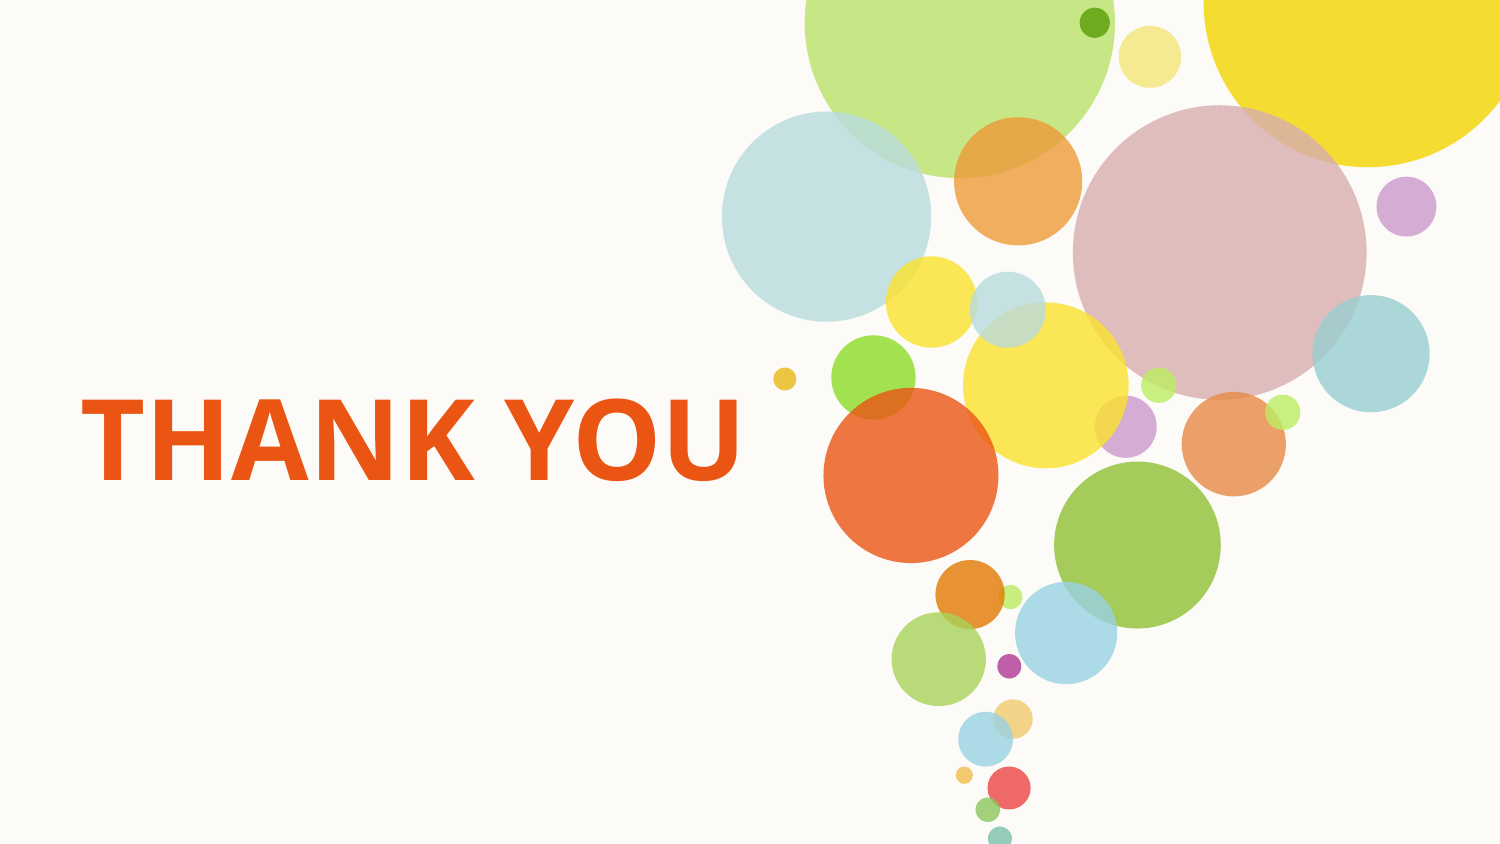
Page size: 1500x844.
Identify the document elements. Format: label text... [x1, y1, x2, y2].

text_box [1181, 391, 1286, 497]
text_box [721, 111, 932, 322]
text_box [1118, 25, 1182, 88]
text_box [954, 117, 1083, 246]
text_box [804, 0, 1116, 179]
text_box [1072, 105, 1367, 400]
text_box [969, 271, 1046, 348]
text_box [823, 387, 999, 564]
text_box [891, 612, 986, 707]
text_box [994, 699, 1033, 739]
text_box [1141, 367, 1177, 403]
text_box [1054, 461, 1221, 629]
text_box [1312, 295, 1430, 413]
text_box [1265, 394, 1301, 430]
text_box [831, 335, 916, 412]
text_box [1003, 584, 1023, 610]
text_box [1102, 395, 1157, 458]
text_box [1203, 0, 1500, 168]
text_box [773, 367, 797, 391]
text_box [1015, 581, 1118, 685]
text_box [987, 826, 1012, 844]
text_box [955, 766, 973, 784]
text_box [1376, 176, 1437, 237]
text_box THANK YOU [0, 367, 748, 503]
text_box [987, 766, 1031, 810]
text_box [975, 797, 1001, 822]
text_box [1079, 7, 1110, 38]
text_box [958, 711, 1013, 767]
text_box [997, 654, 1022, 679]
text_box [885, 256, 975, 348]
text_box [963, 302, 1129, 469]
text_box [935, 560, 1005, 629]
